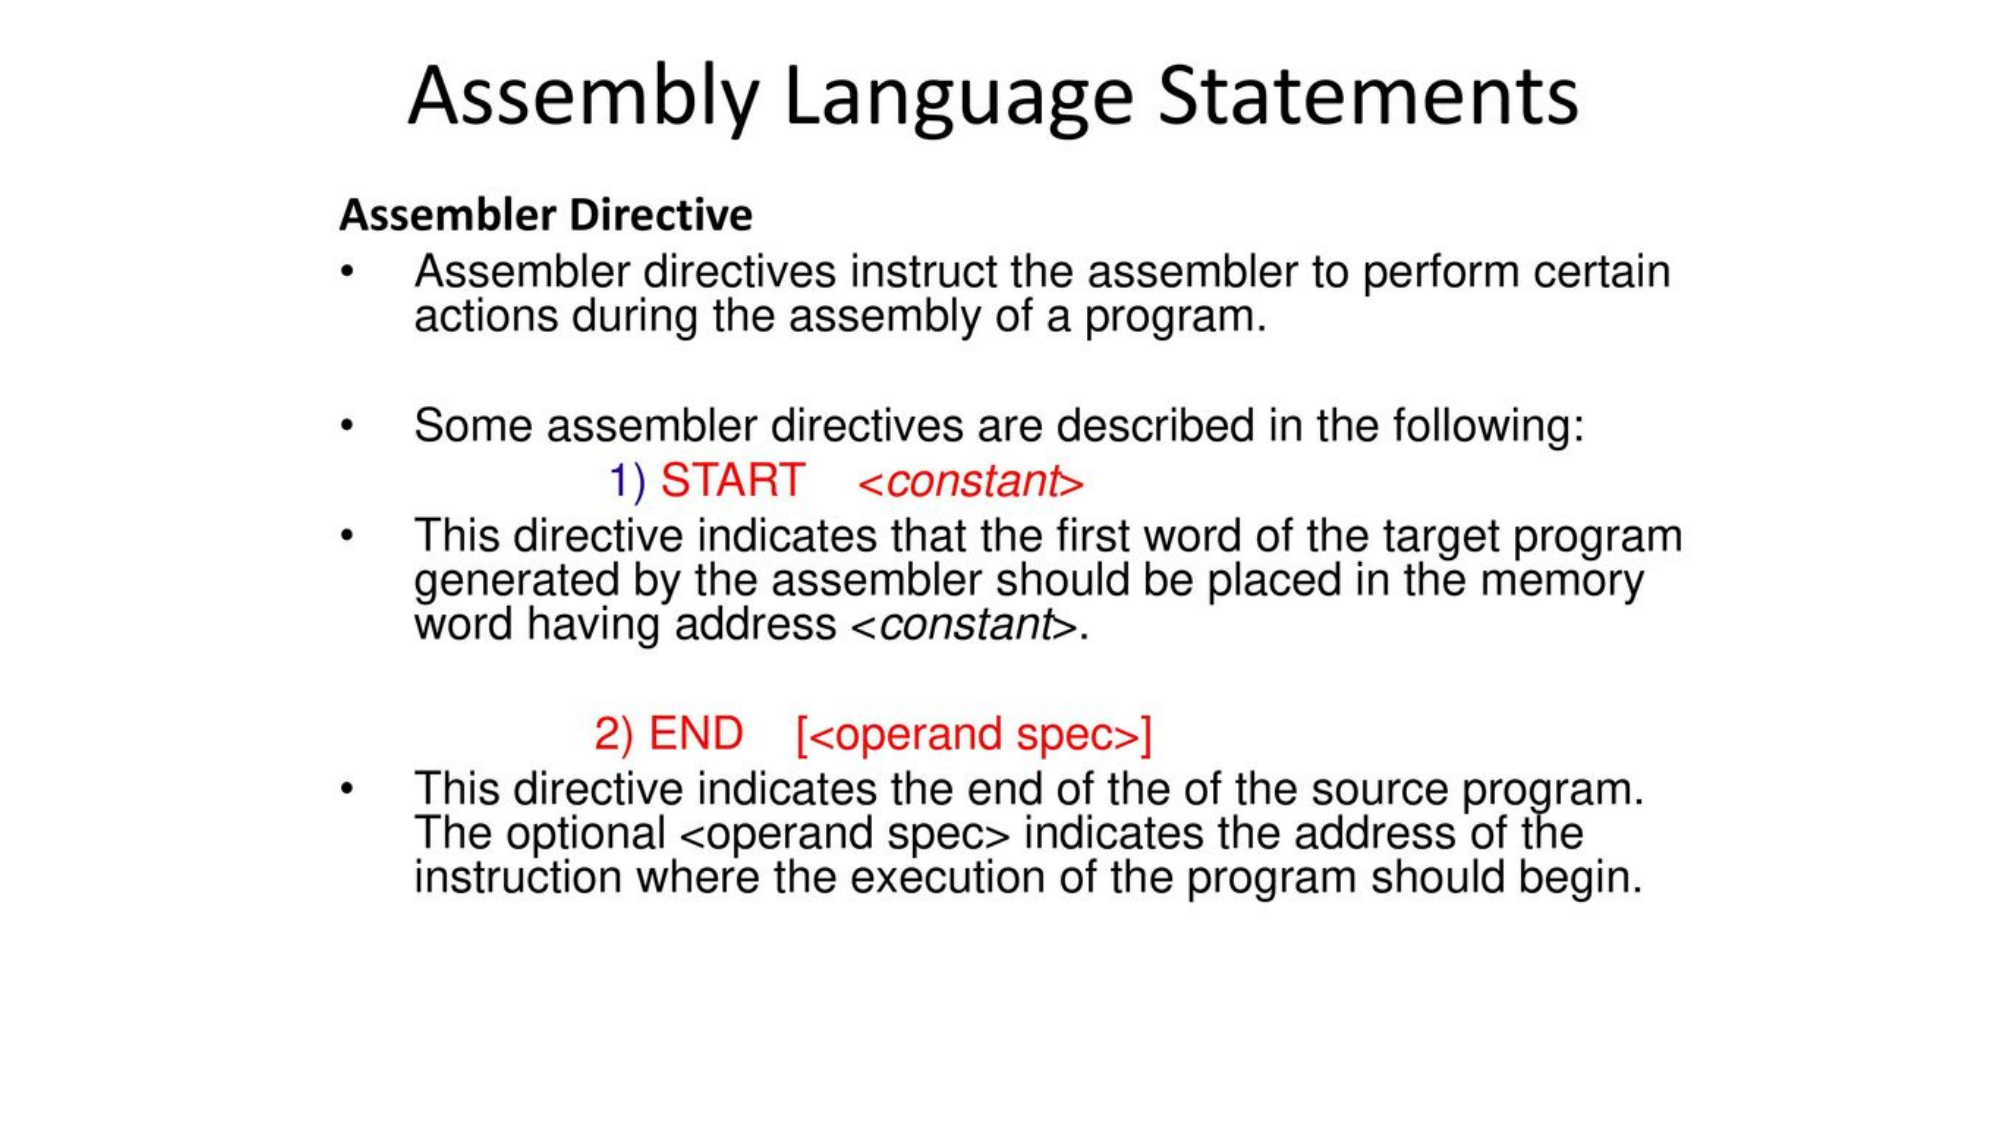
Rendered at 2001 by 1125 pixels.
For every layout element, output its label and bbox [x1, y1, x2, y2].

picture [249, 0, 1750, 1125]
